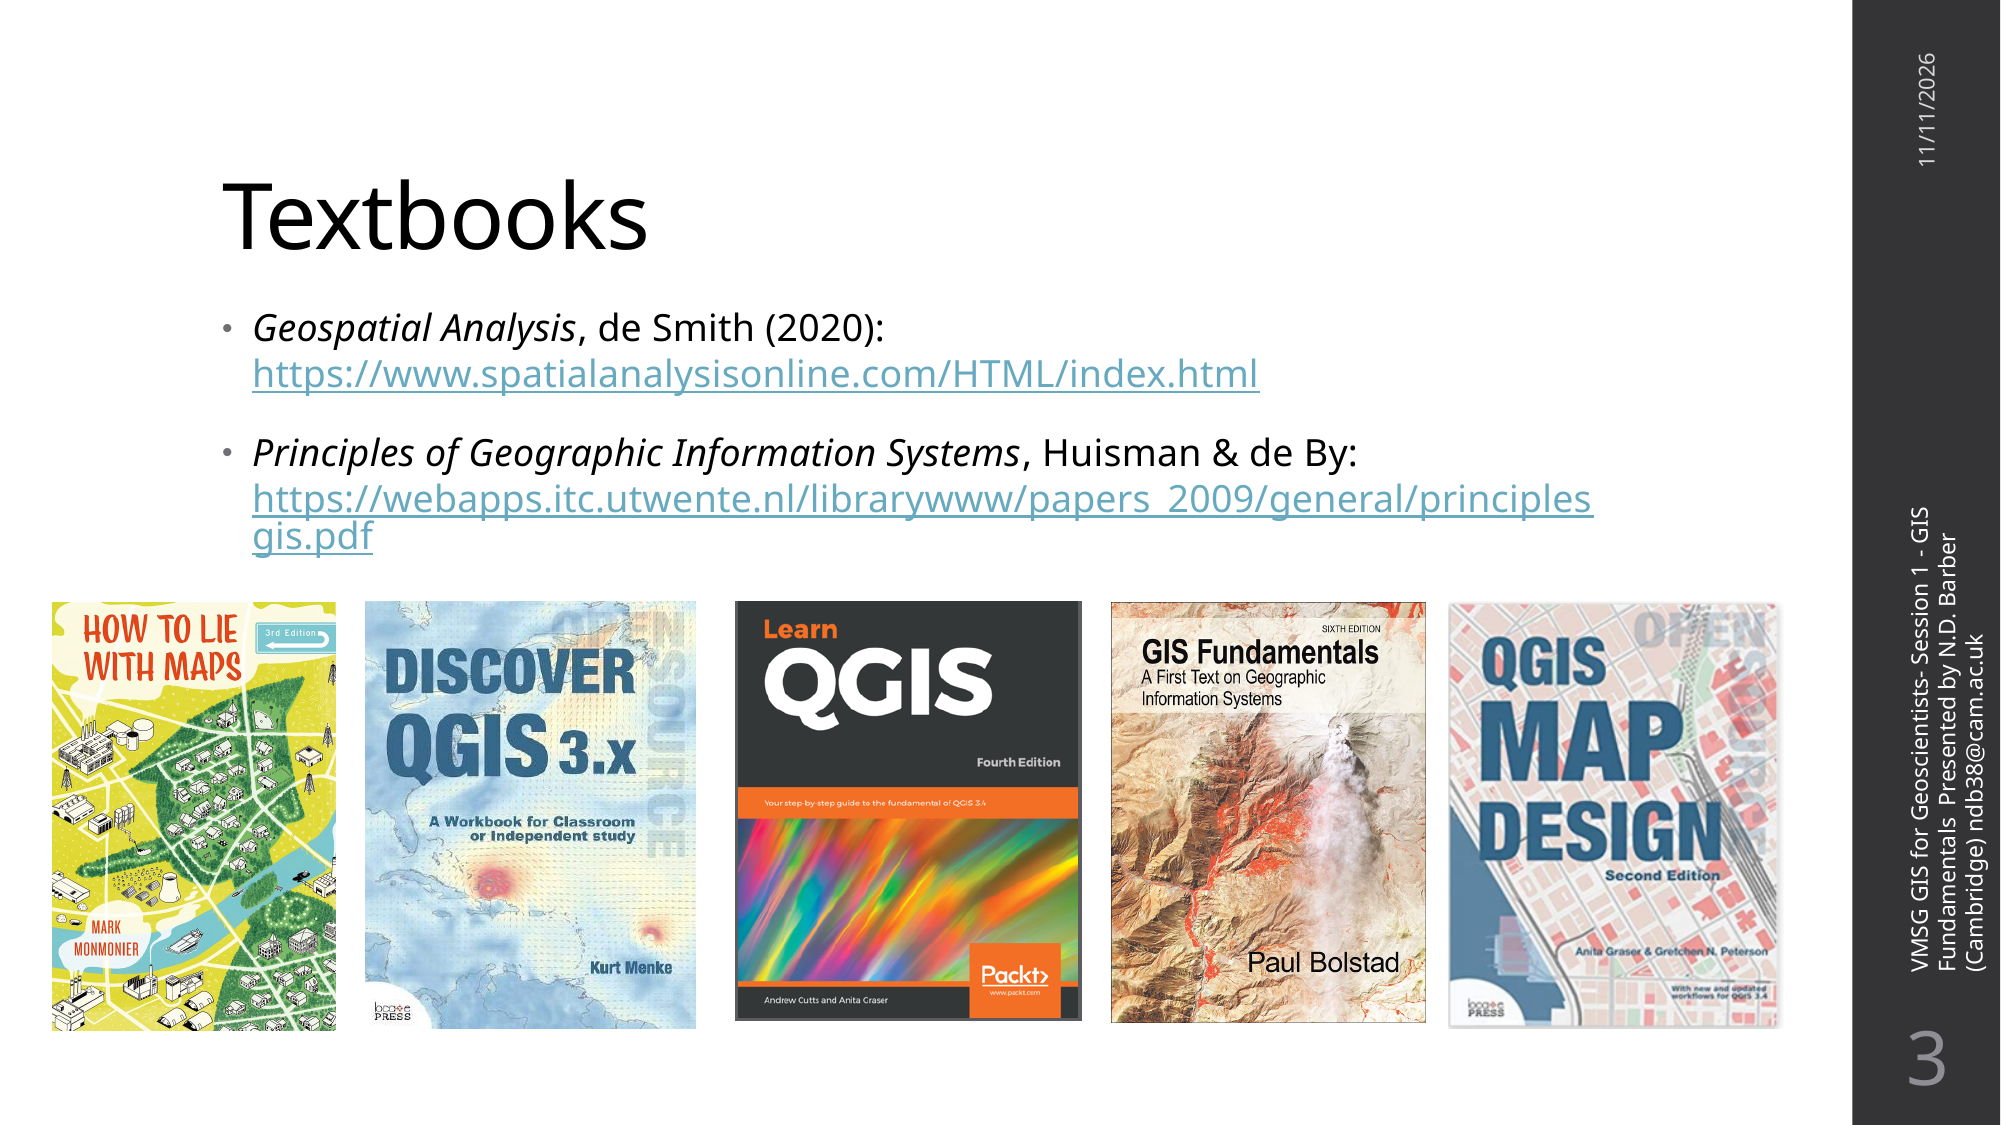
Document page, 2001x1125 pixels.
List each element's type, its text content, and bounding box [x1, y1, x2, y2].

picture [51, 602, 336, 1031]
list Geospatial Analysis, de Smith (2020): https://www.spatialanalysisonline.com/HTML/index.html Principles of Geographic Information Systems, Huisman & de By: https://webapps.itc.utwente.nl/librarywww/papers_2009/general/principlesgis.pdf [206, 299, 1617, 542]
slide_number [1897, 37, 1958, 351]
picture [1448, 600, 1784, 1030]
picture [1110, 602, 1426, 1023]
slide_number 2 [1852, 1012, 2000, 1110]
title Textbooks [206, 60, 1797, 278]
picture [364, 600, 696, 1030]
picture [734, 600, 1082, 1022]
footer VMSG GIS for Geoscientists- Session 1 - GIS Fundamentals Presented by N.D. Barber (Cambridge) ndb38@cam.ac.uk [1897, 400, 1958, 988]
